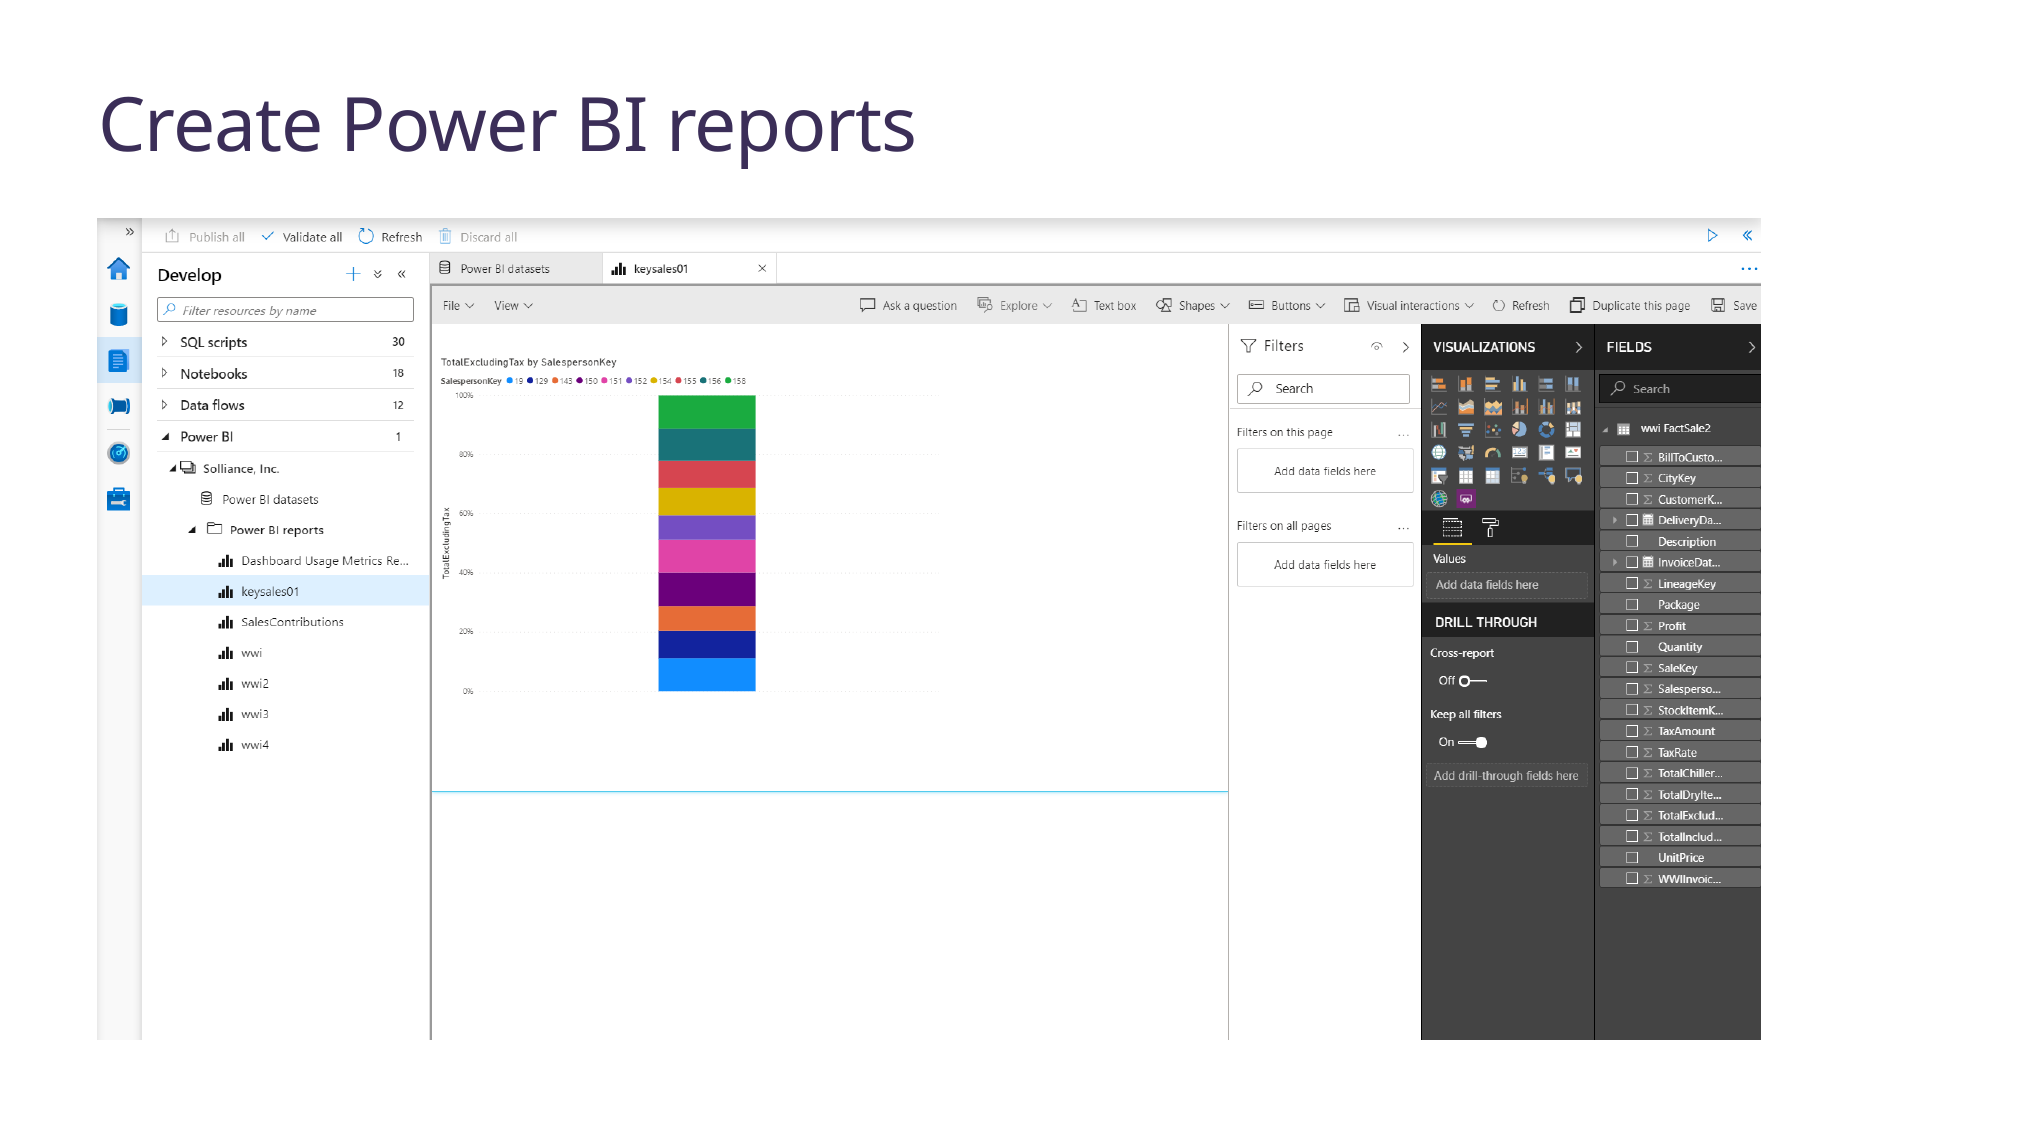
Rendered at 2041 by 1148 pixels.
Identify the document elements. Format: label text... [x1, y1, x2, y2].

title Create Power BI reports [98, 76, 1943, 170]
picture [97, 218, 1761, 1040]
